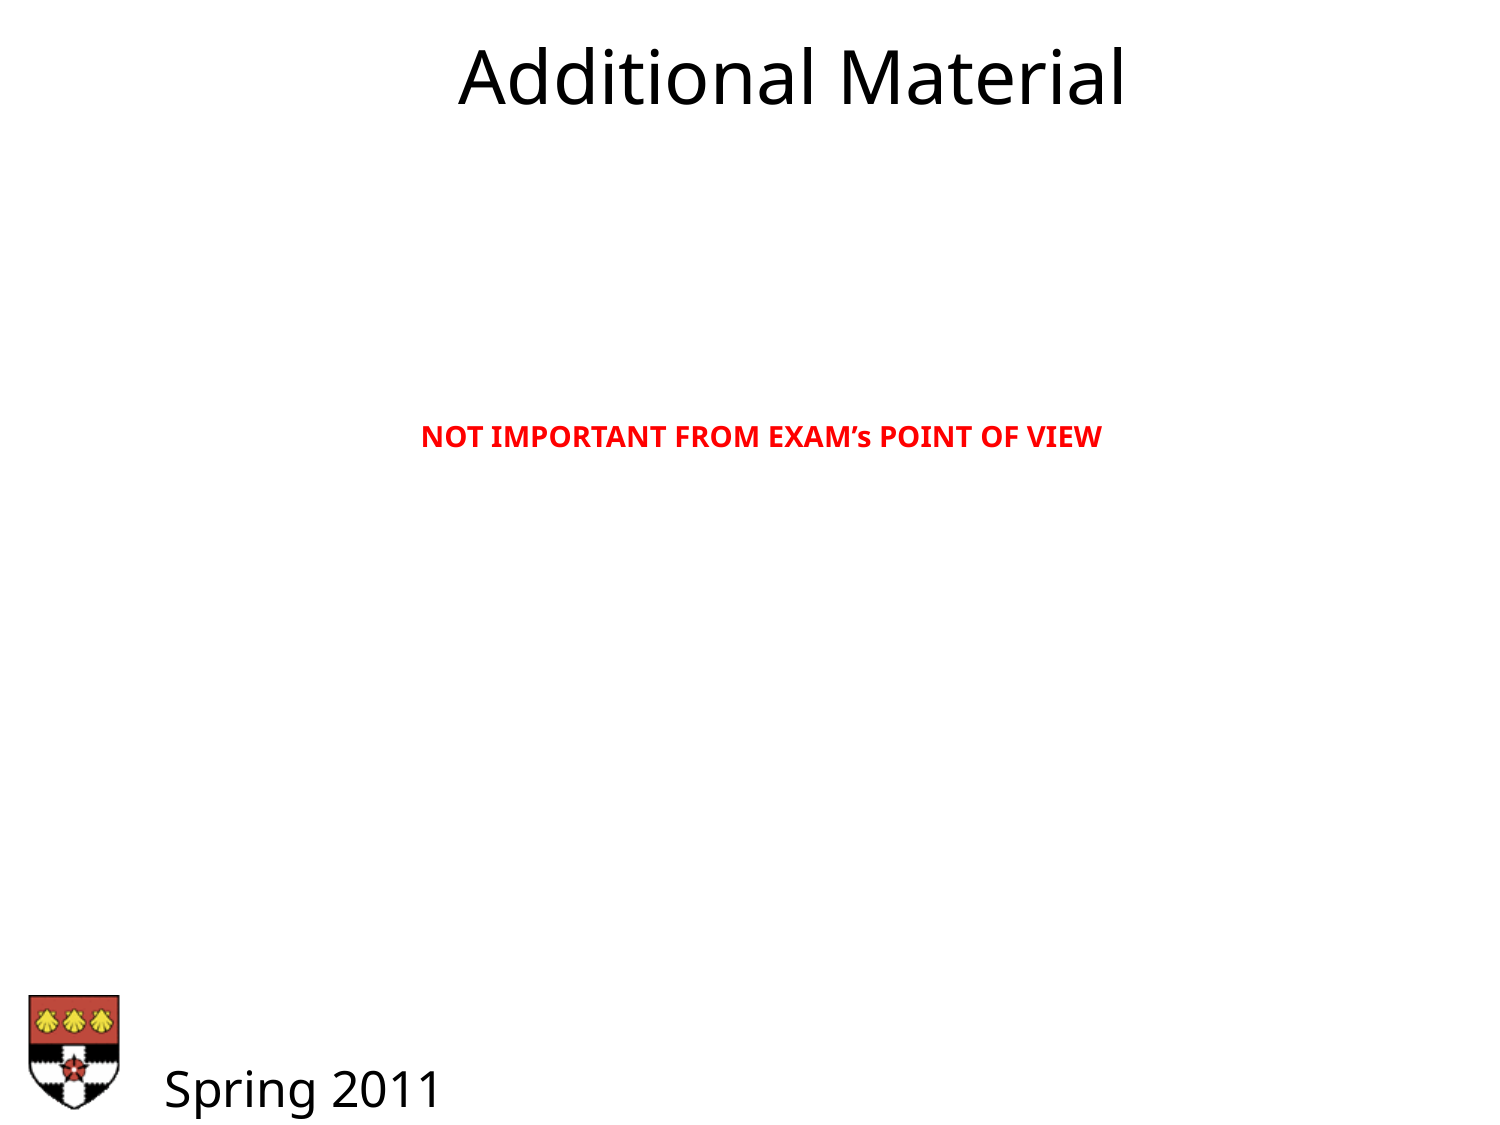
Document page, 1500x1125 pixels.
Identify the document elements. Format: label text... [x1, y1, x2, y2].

footer NOT IMPORTANT FROM EXAM’s POINT OF VIEW [163, 409, 1360, 546]
title Additional Material [112, 12, 1475, 138]
picture [0, 995, 150, 1113]
slide_number Spring 2011 [149, 1049, 463, 1125]
